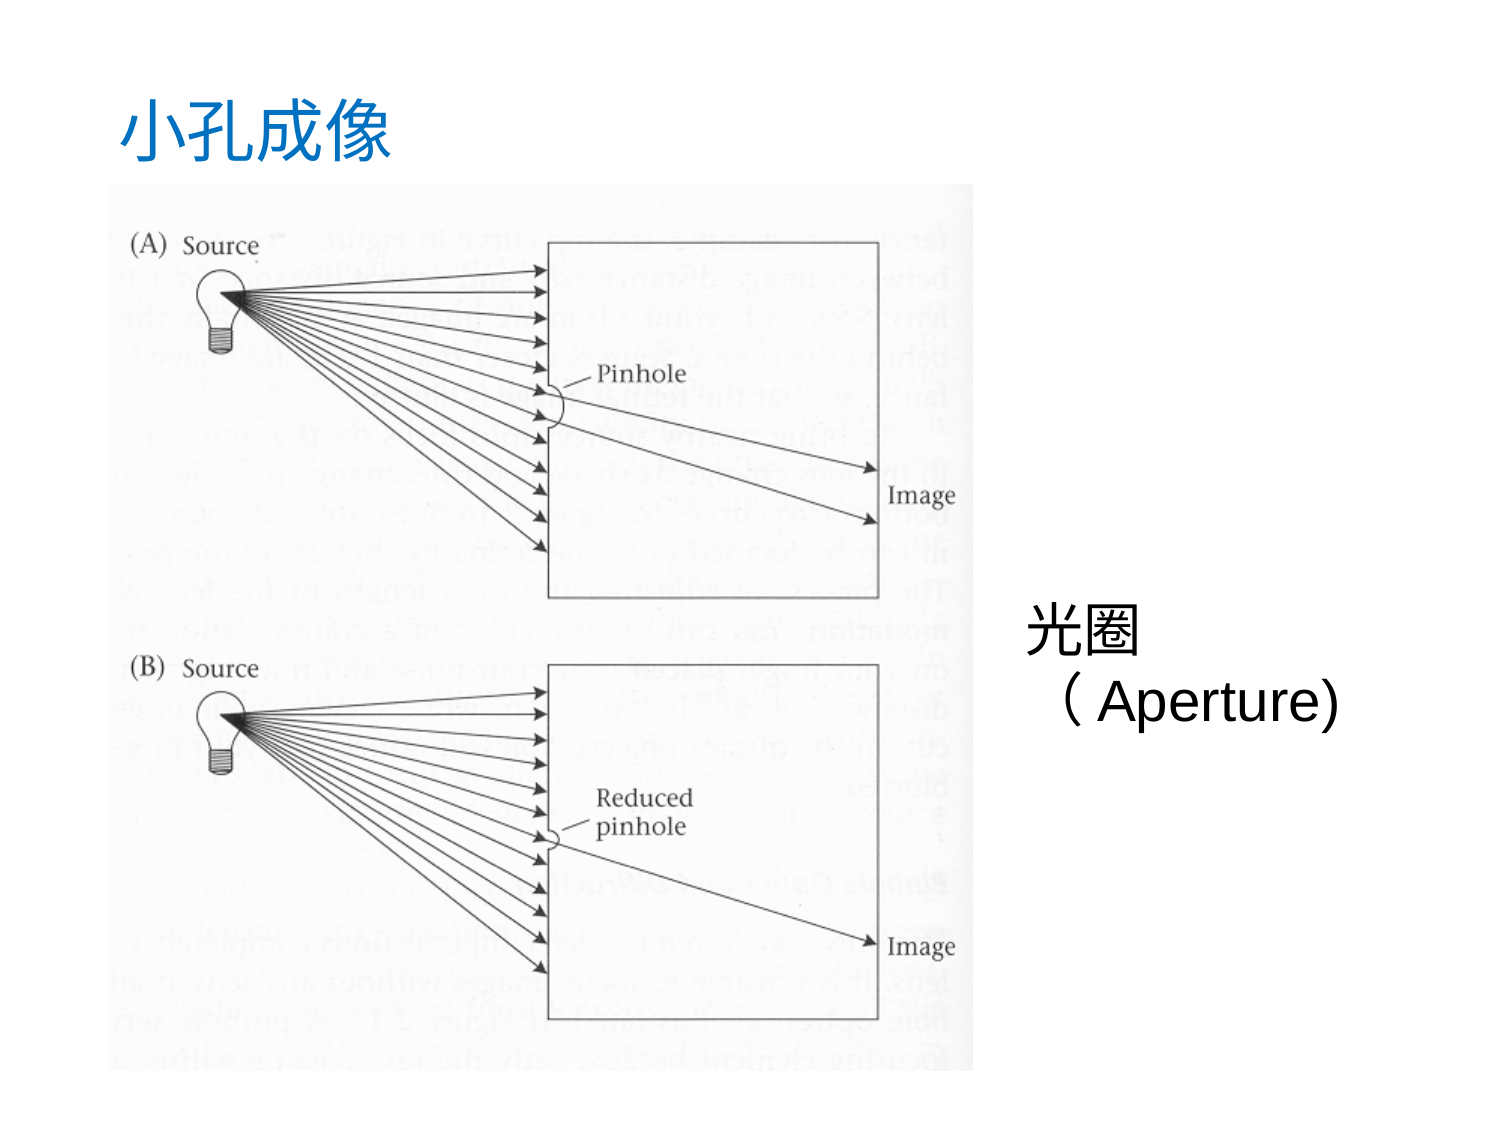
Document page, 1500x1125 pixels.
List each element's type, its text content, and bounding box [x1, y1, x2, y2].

title 小孔成像 [103, 59, 1397, 209]
text_box 光圈（Aperture) [1010, 586, 1471, 741]
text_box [108, 184, 973, 1071]
